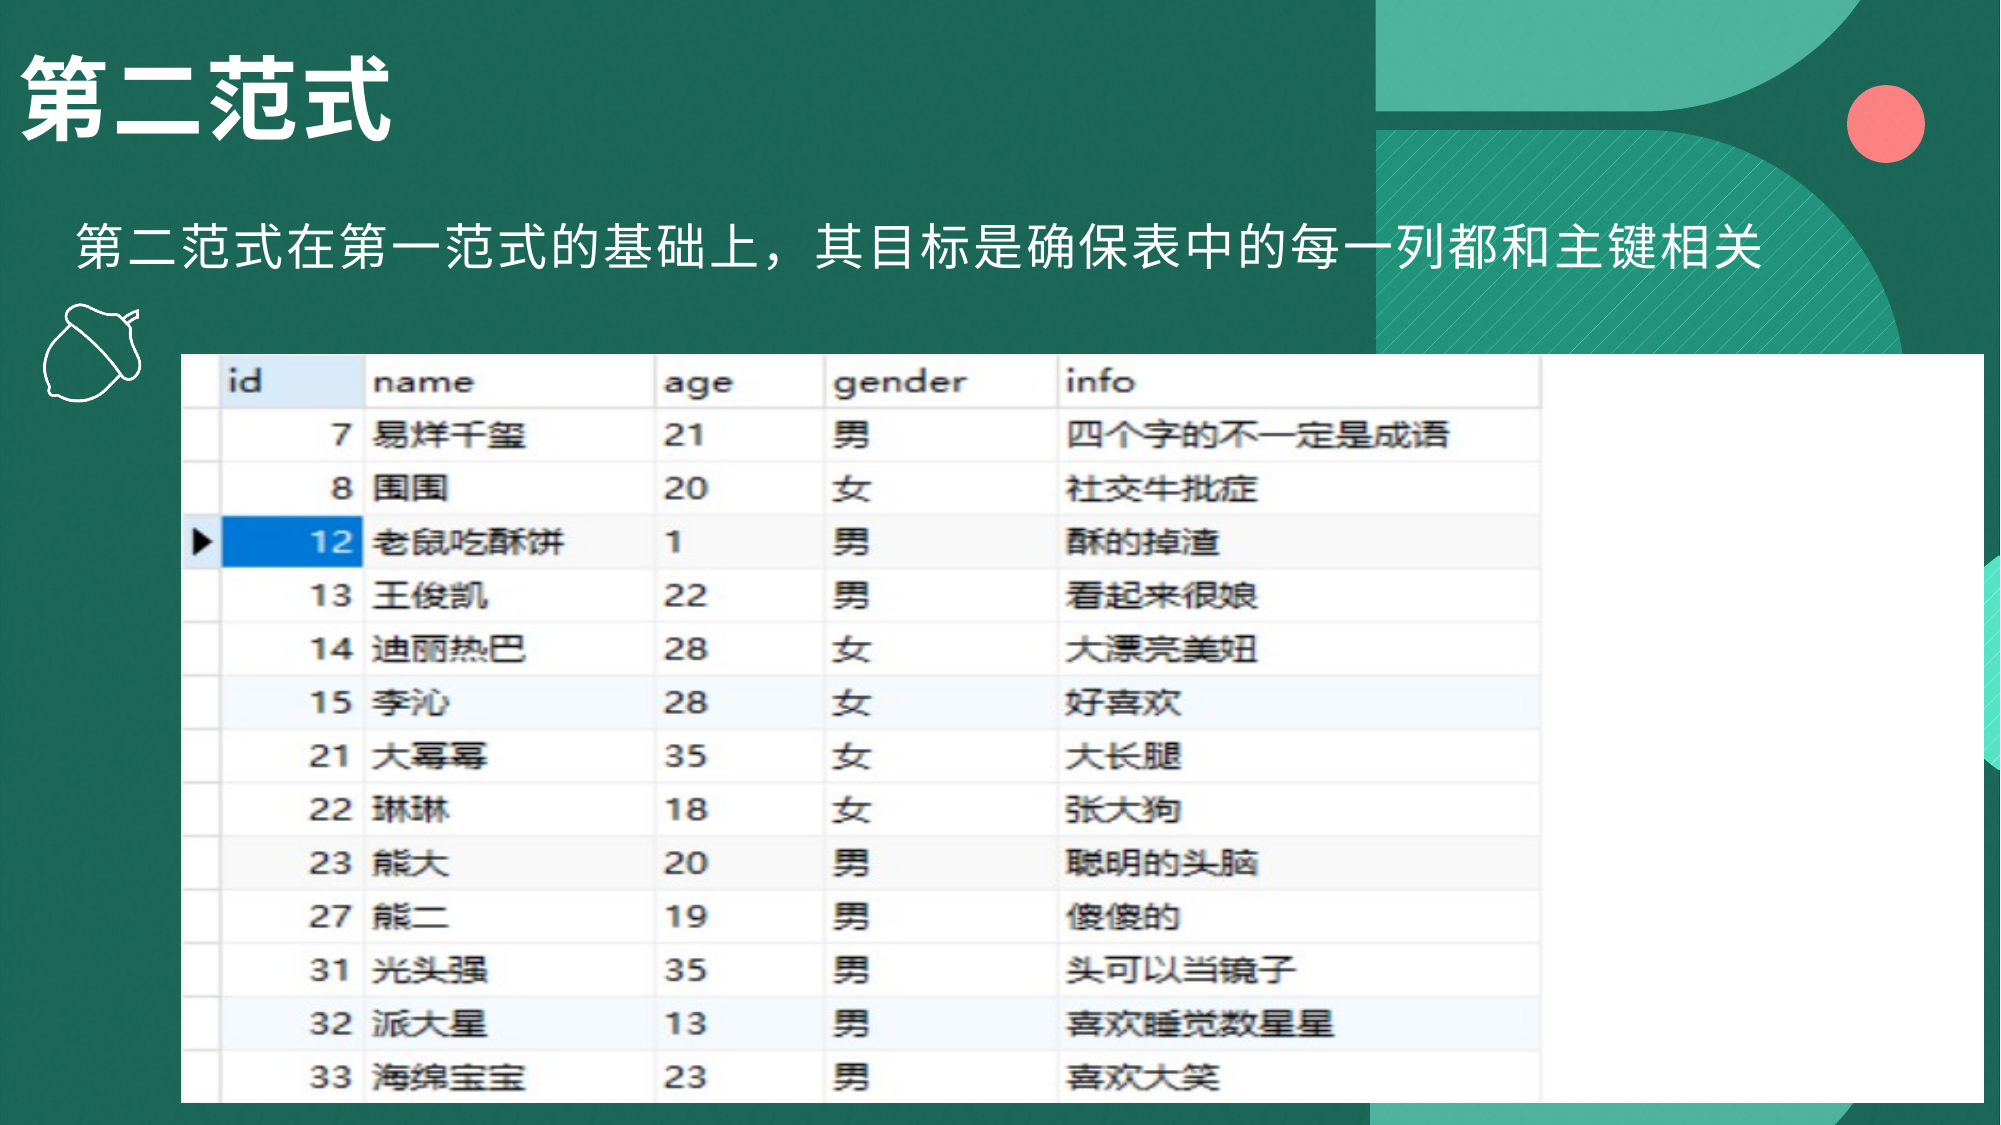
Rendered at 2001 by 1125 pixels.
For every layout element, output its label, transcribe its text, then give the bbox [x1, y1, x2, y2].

picture [180, 354, 1984, 1103]
picture [15, 279, 166, 430]
title 第二范式 [0, 16, 1261, 167]
list 第二范式在第一范式的基础上，其目标是确保表中的每一列都和主键相关 [56, 185, 1810, 336]
